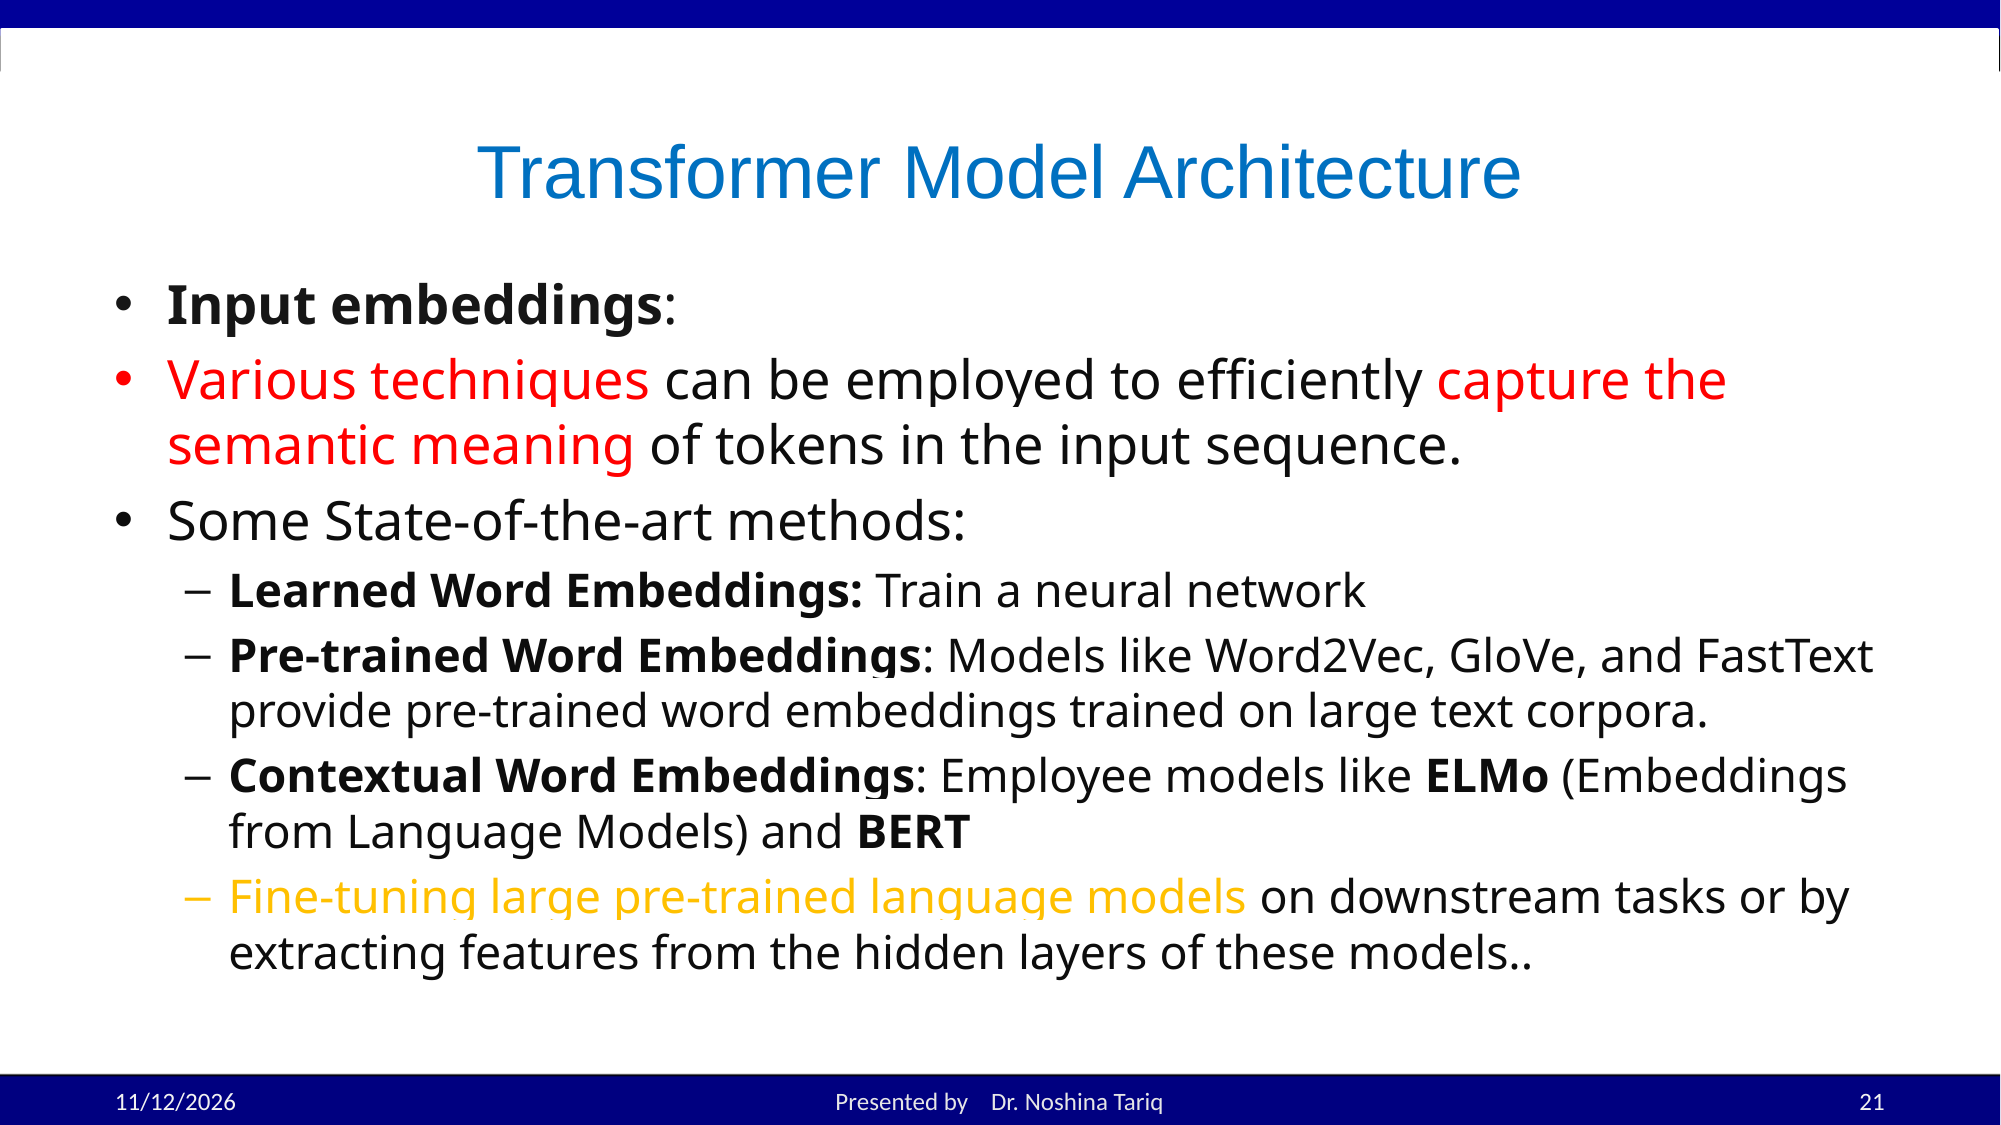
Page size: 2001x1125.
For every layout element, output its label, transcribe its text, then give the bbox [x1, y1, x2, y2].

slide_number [99, 1062, 567, 1125]
picture [0, 0, 2001, 1125]
title Transformer Model Architecture [99, 99, 1900, 238]
list Input embeddings: Various techniques can be employed to efficiently capture the semantic meaning of tokens in the input sequence. Some State-of-the-art methods: Learned Word Embeddings: Train a neural network Pre-trained Word Embeddings: Models like Word2Vec, GloVe, and FastText provide pre-trained word embeddings trained on large text corpora. Contextual Word Embeddings: Employee models like ELMo (Embeddings from Language Models) and BERT Fine-tuning large pre-trained language models on downstream tasks or by extracting features from the hidden layers of these models.. [99, 262, 1900, 1005]
slide_number 21 [1433, 1062, 1900, 1125]
footer Presented by Dr. Noshina Tariq [683, 1062, 1317, 1125]
